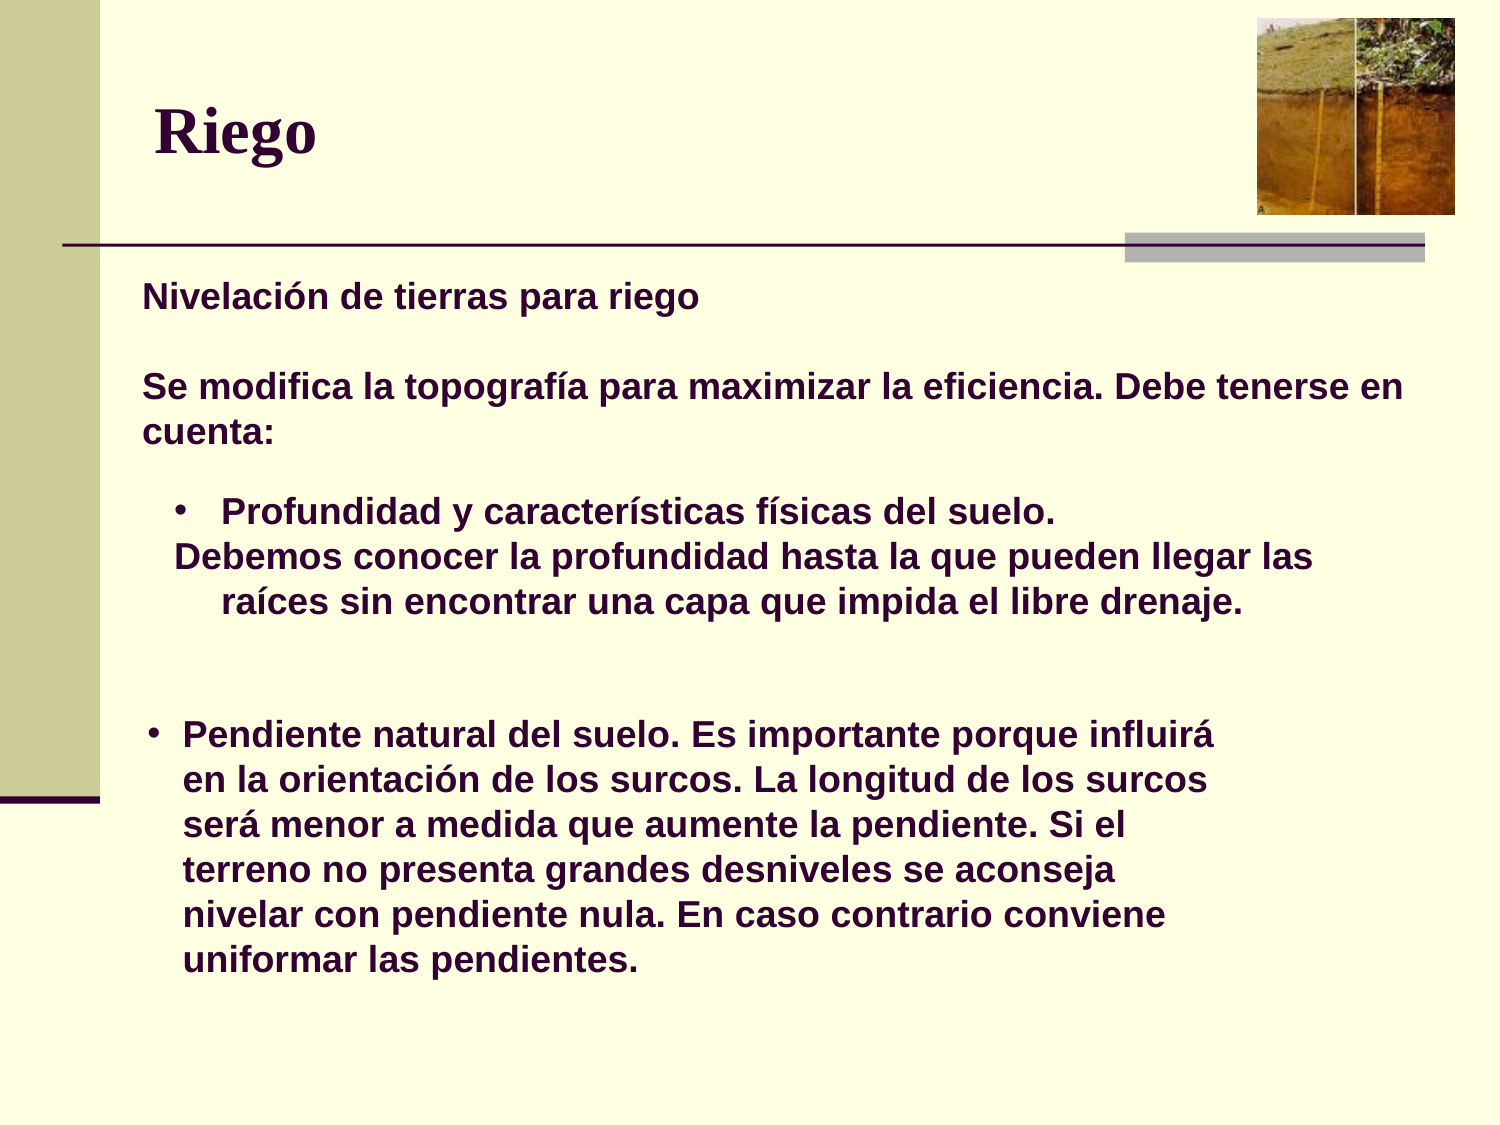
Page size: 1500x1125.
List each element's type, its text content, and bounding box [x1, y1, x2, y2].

text_box Riego [139, 2, 1415, 252]
text_box Profundidad y características físicas del suelo. Debemos conocer la profundidad hasta la que pueden llegar las raíces sin encontrar una capa que impida el libre drenaje. [159, 479, 1394, 675]
text_box Pendiente natural del suelo. Es importante porque influirá en la orientación de los surcos. La longitud de los surcos será menor a medida que aumente la pendiente. Si el terreno no presenta grandes desniveles se aconseja nivelar con pendiente nula. En caso contrario conviene uniformar las pendientes. [132, 657, 1261, 1033]
picture [1257, 18, 1456, 215]
text_box Nivelación de tierras para riego Se modifica la topografía para maximizar la eficiencia. Debe tenerse en cuenta: [127, 263, 1451, 460]
